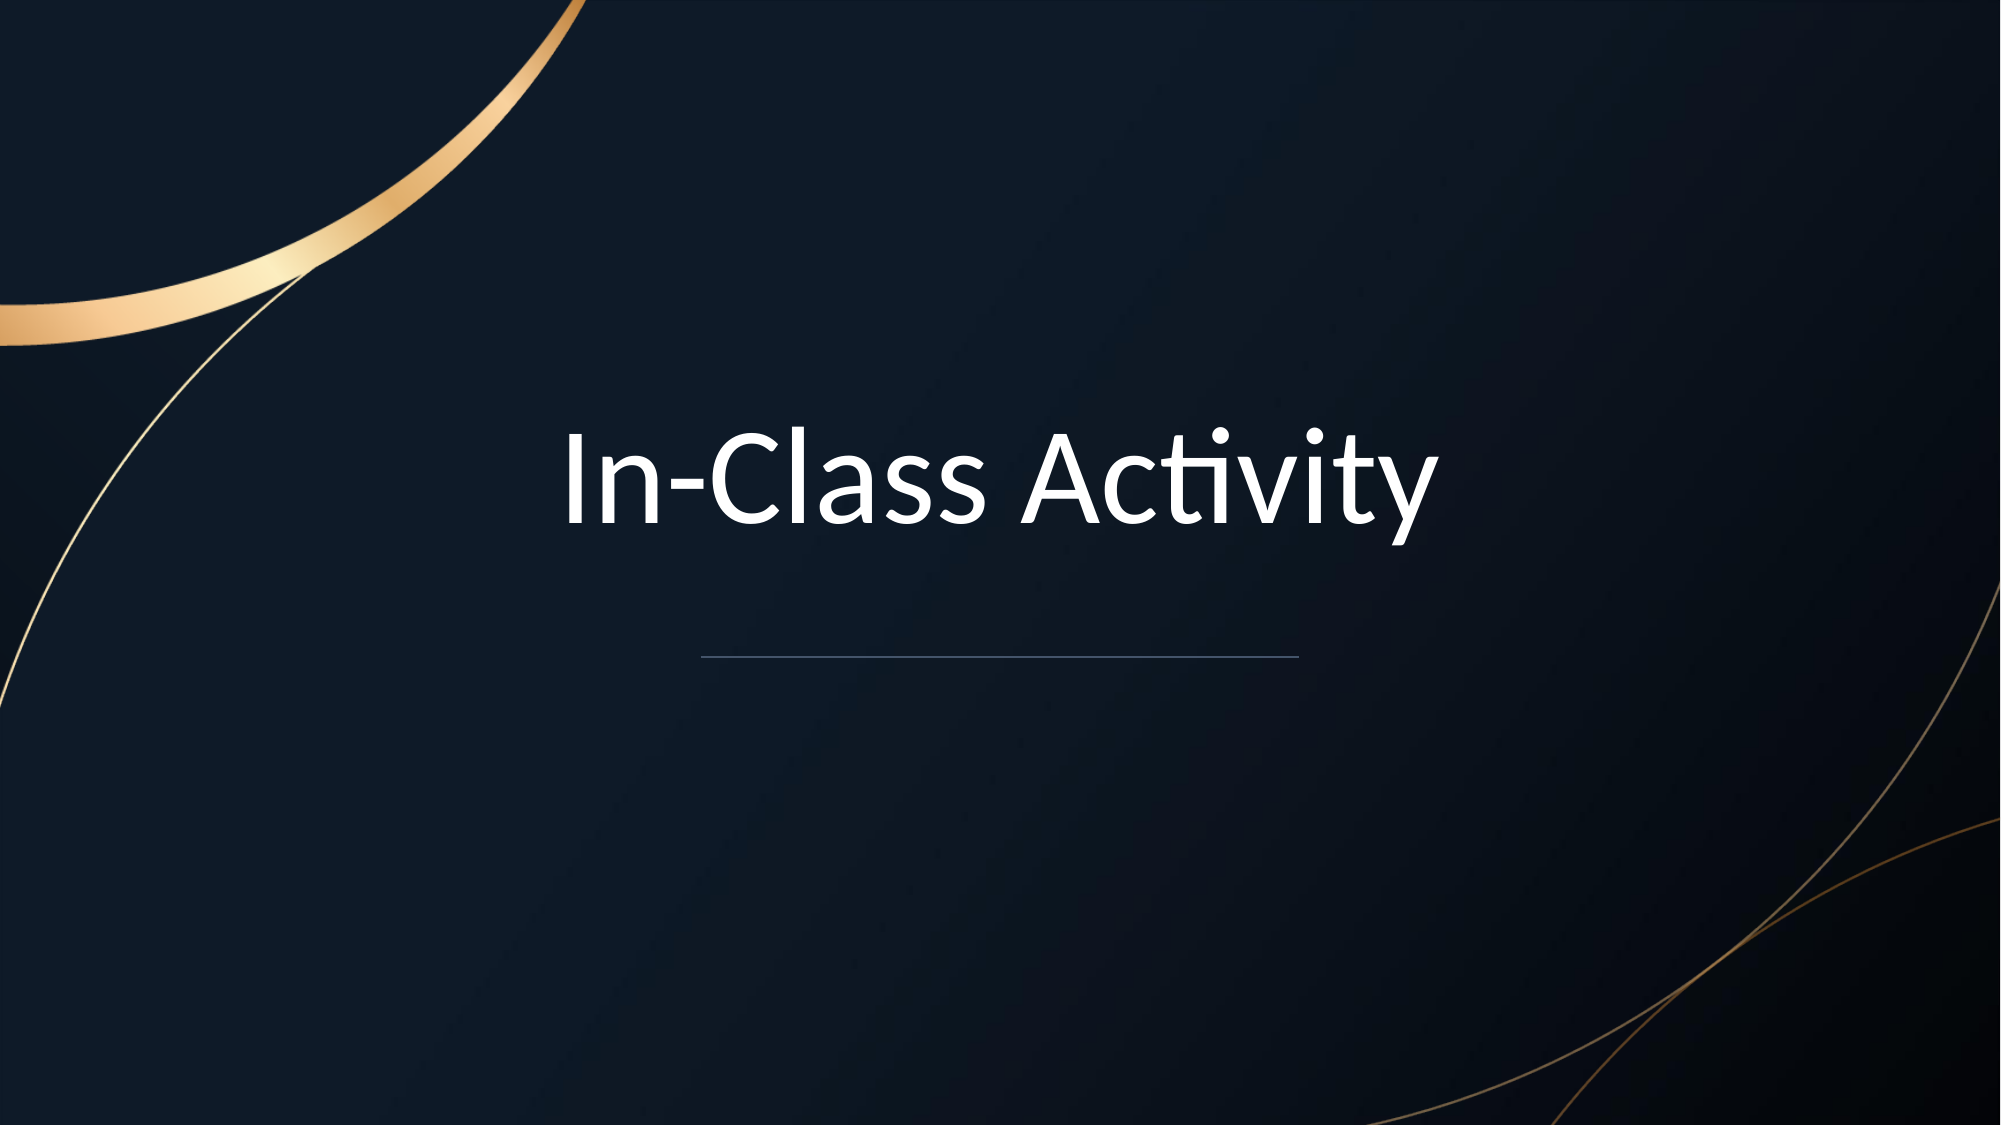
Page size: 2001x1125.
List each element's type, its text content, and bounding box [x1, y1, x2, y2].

title In-Class Activity [27, 361, 1972, 575]
picture [0, 0, 2001, 1125]
